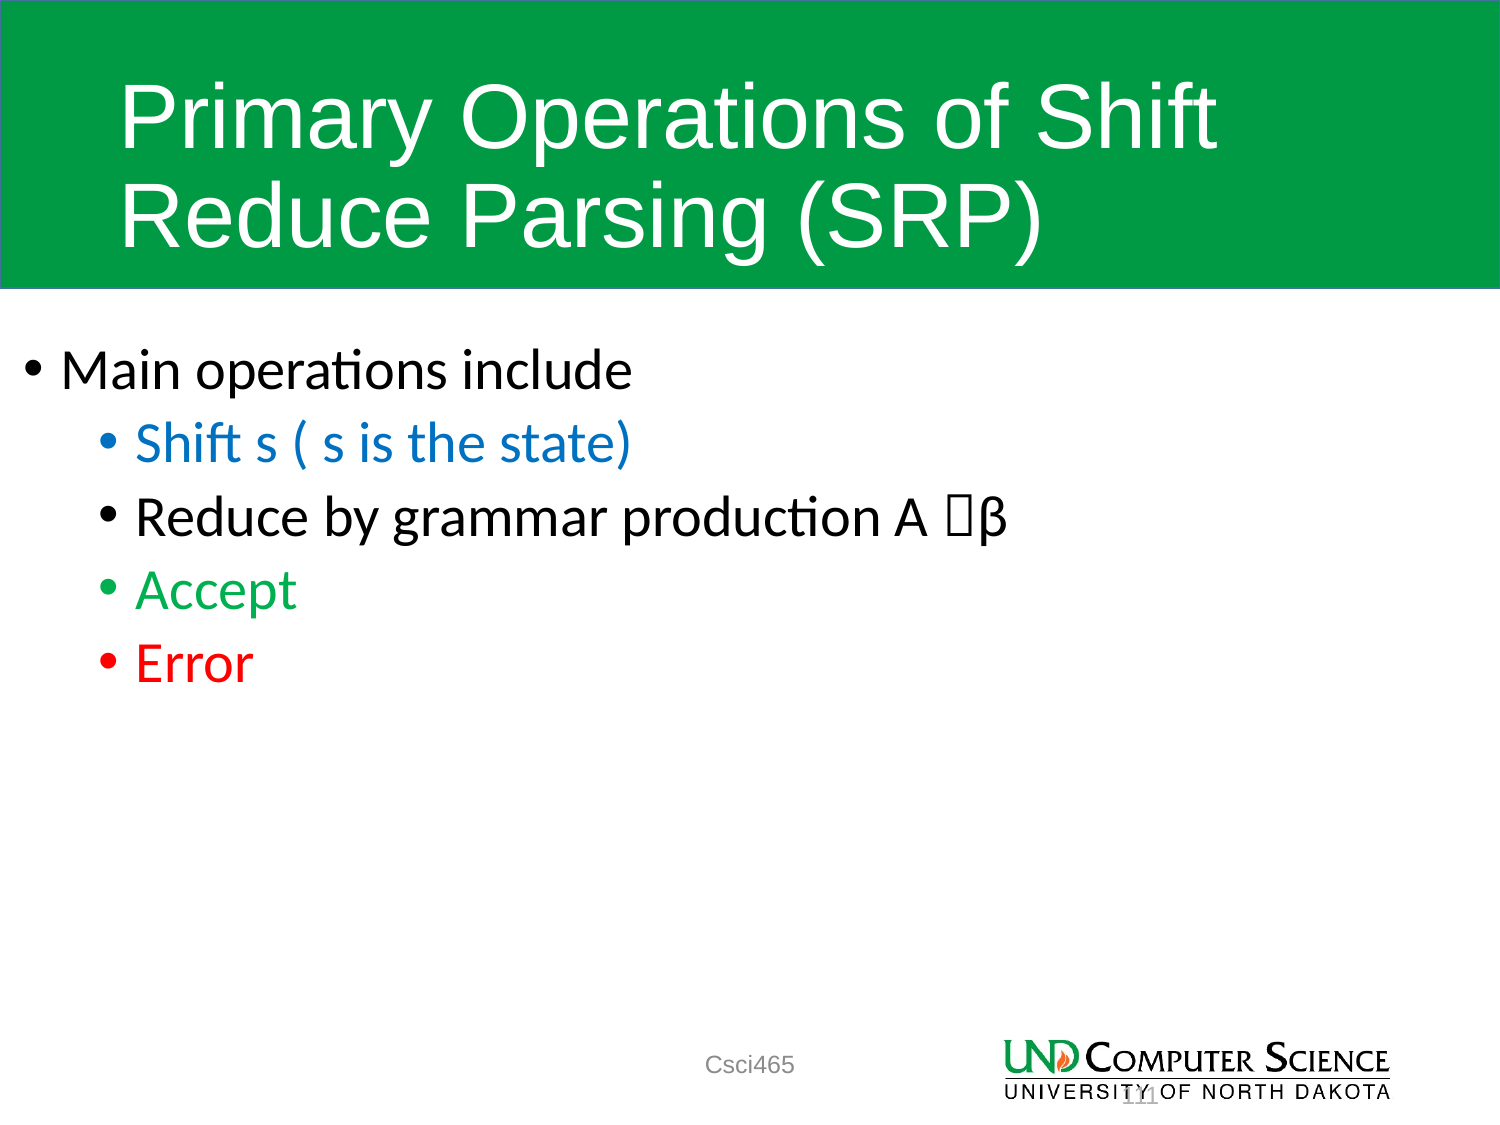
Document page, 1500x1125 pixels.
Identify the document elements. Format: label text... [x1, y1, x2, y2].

footer Csci465 [512, 1025, 988, 1103]
title Primary Operations of Shift Reduce Parsing (SRP) [103, 59, 1397, 278]
slide_number 111 [1106, 1064, 1457, 1125]
picture [999, 1034, 1397, 1104]
list Main operations include Shift s ( s is the state) Reduce by grammar production A β Accept Error [8, 331, 1303, 1025]
